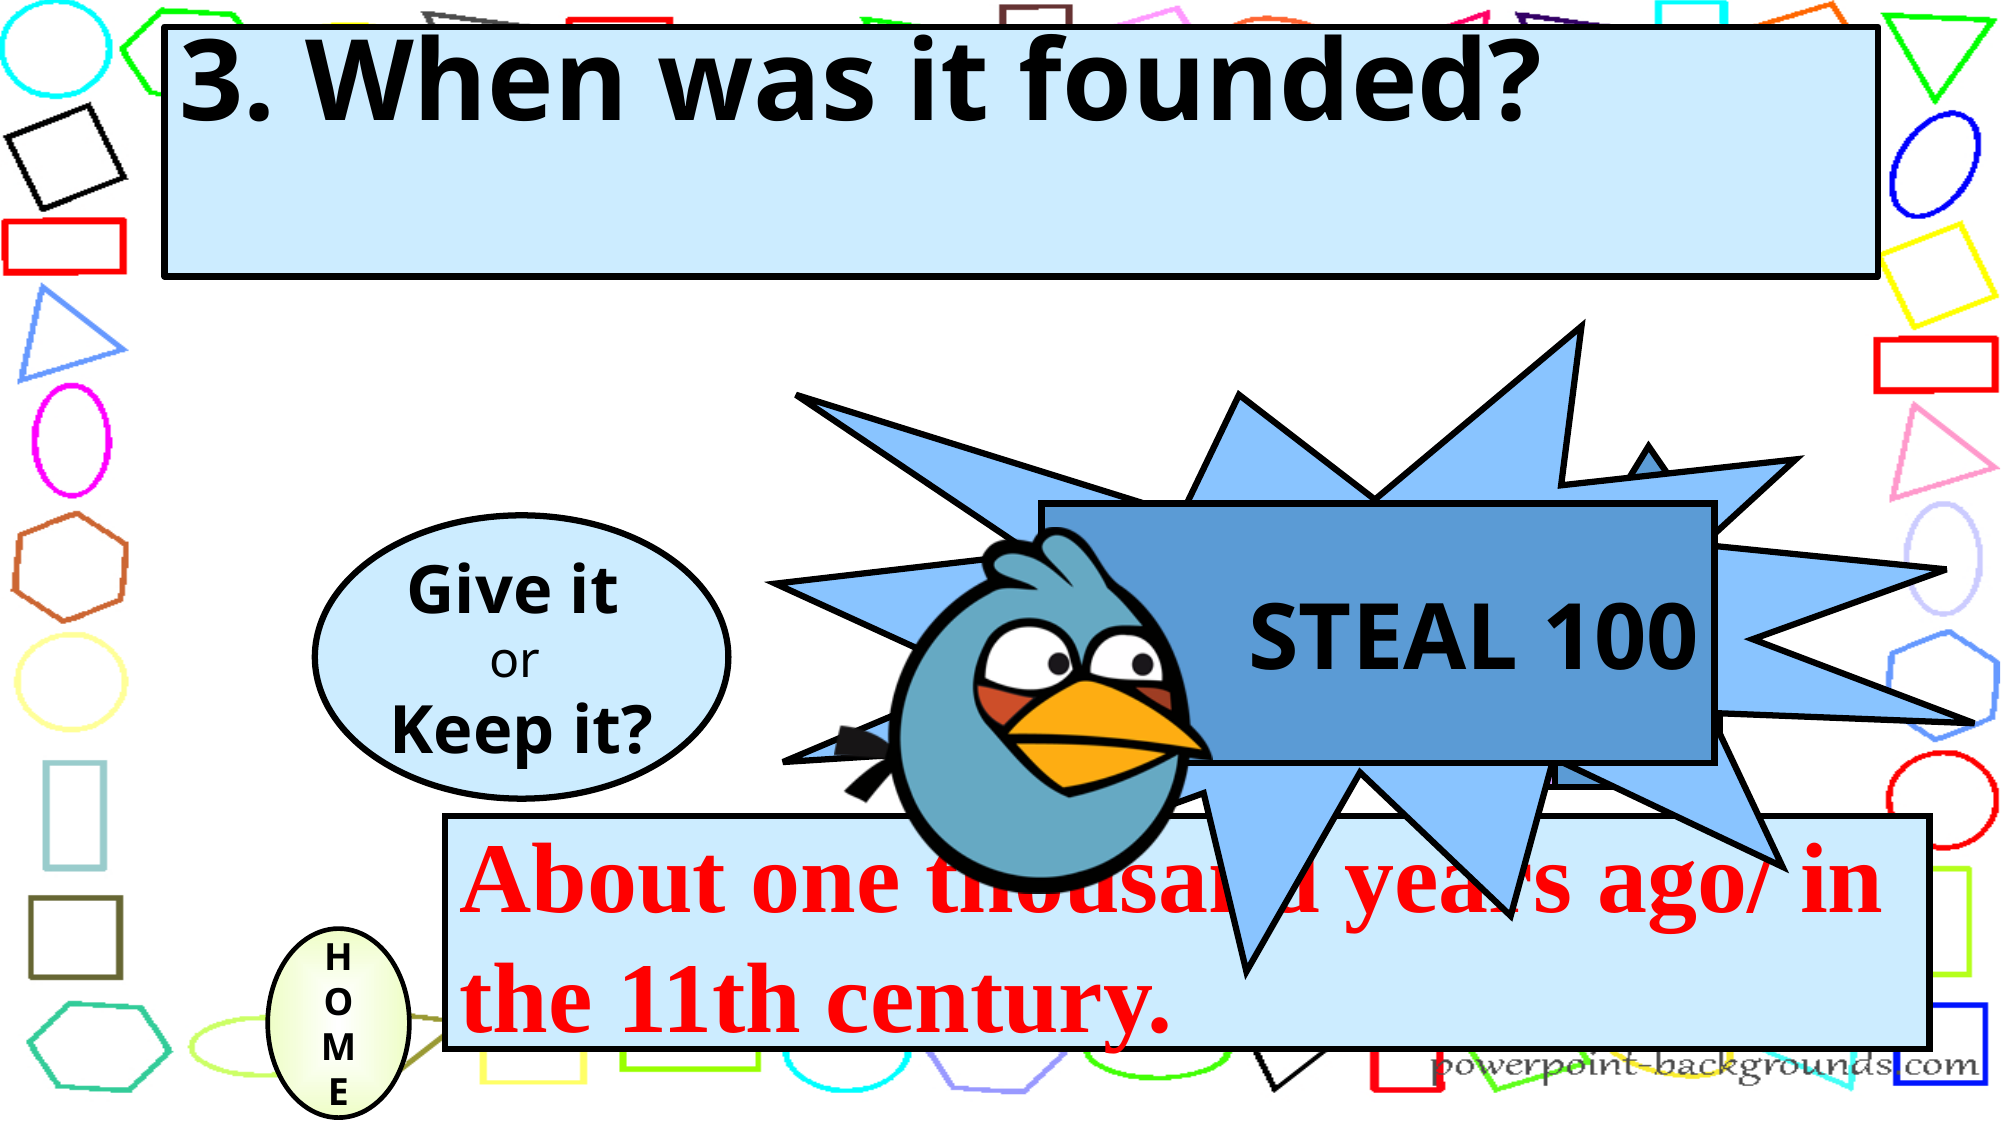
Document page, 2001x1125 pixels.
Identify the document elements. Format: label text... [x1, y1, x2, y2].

text_box About one thousand years ago/ in the 11th century. [444, 816, 1930, 1049]
text_box H O M E [267, 928, 410, 1118]
title 3. When was it founded? [164, 26, 1879, 277]
picture [0, 0, 2001, 1125]
text_box Give it or Keep it? [314, 515, 729, 799]
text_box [775, 326, 1975, 972]
